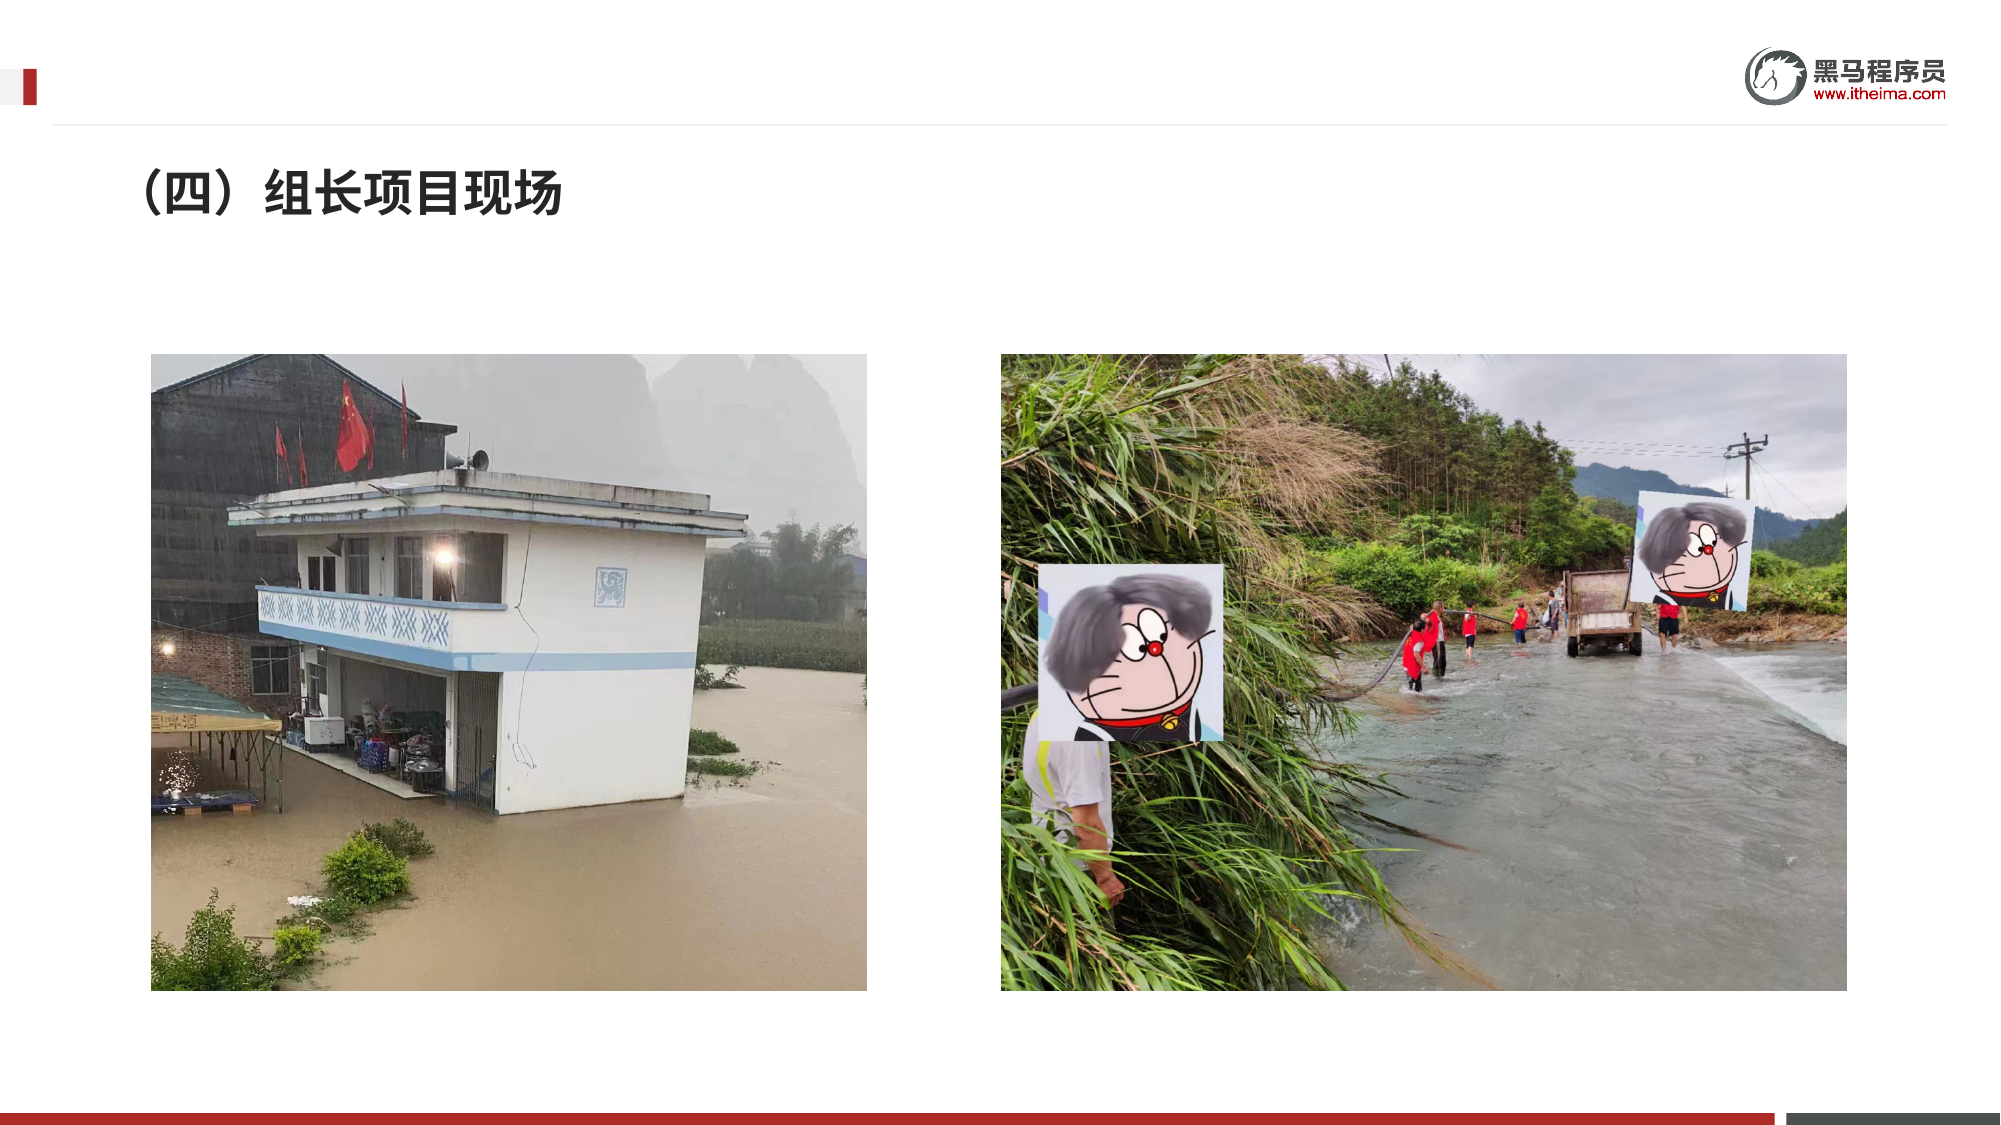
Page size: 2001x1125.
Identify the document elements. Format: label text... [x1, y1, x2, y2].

picture [151, 354, 867, 991]
picture [1744, 46, 1946, 106]
picture [1001, 354, 1847, 991]
list （四）组长项目现场 [98, 148, 1857, 234]
